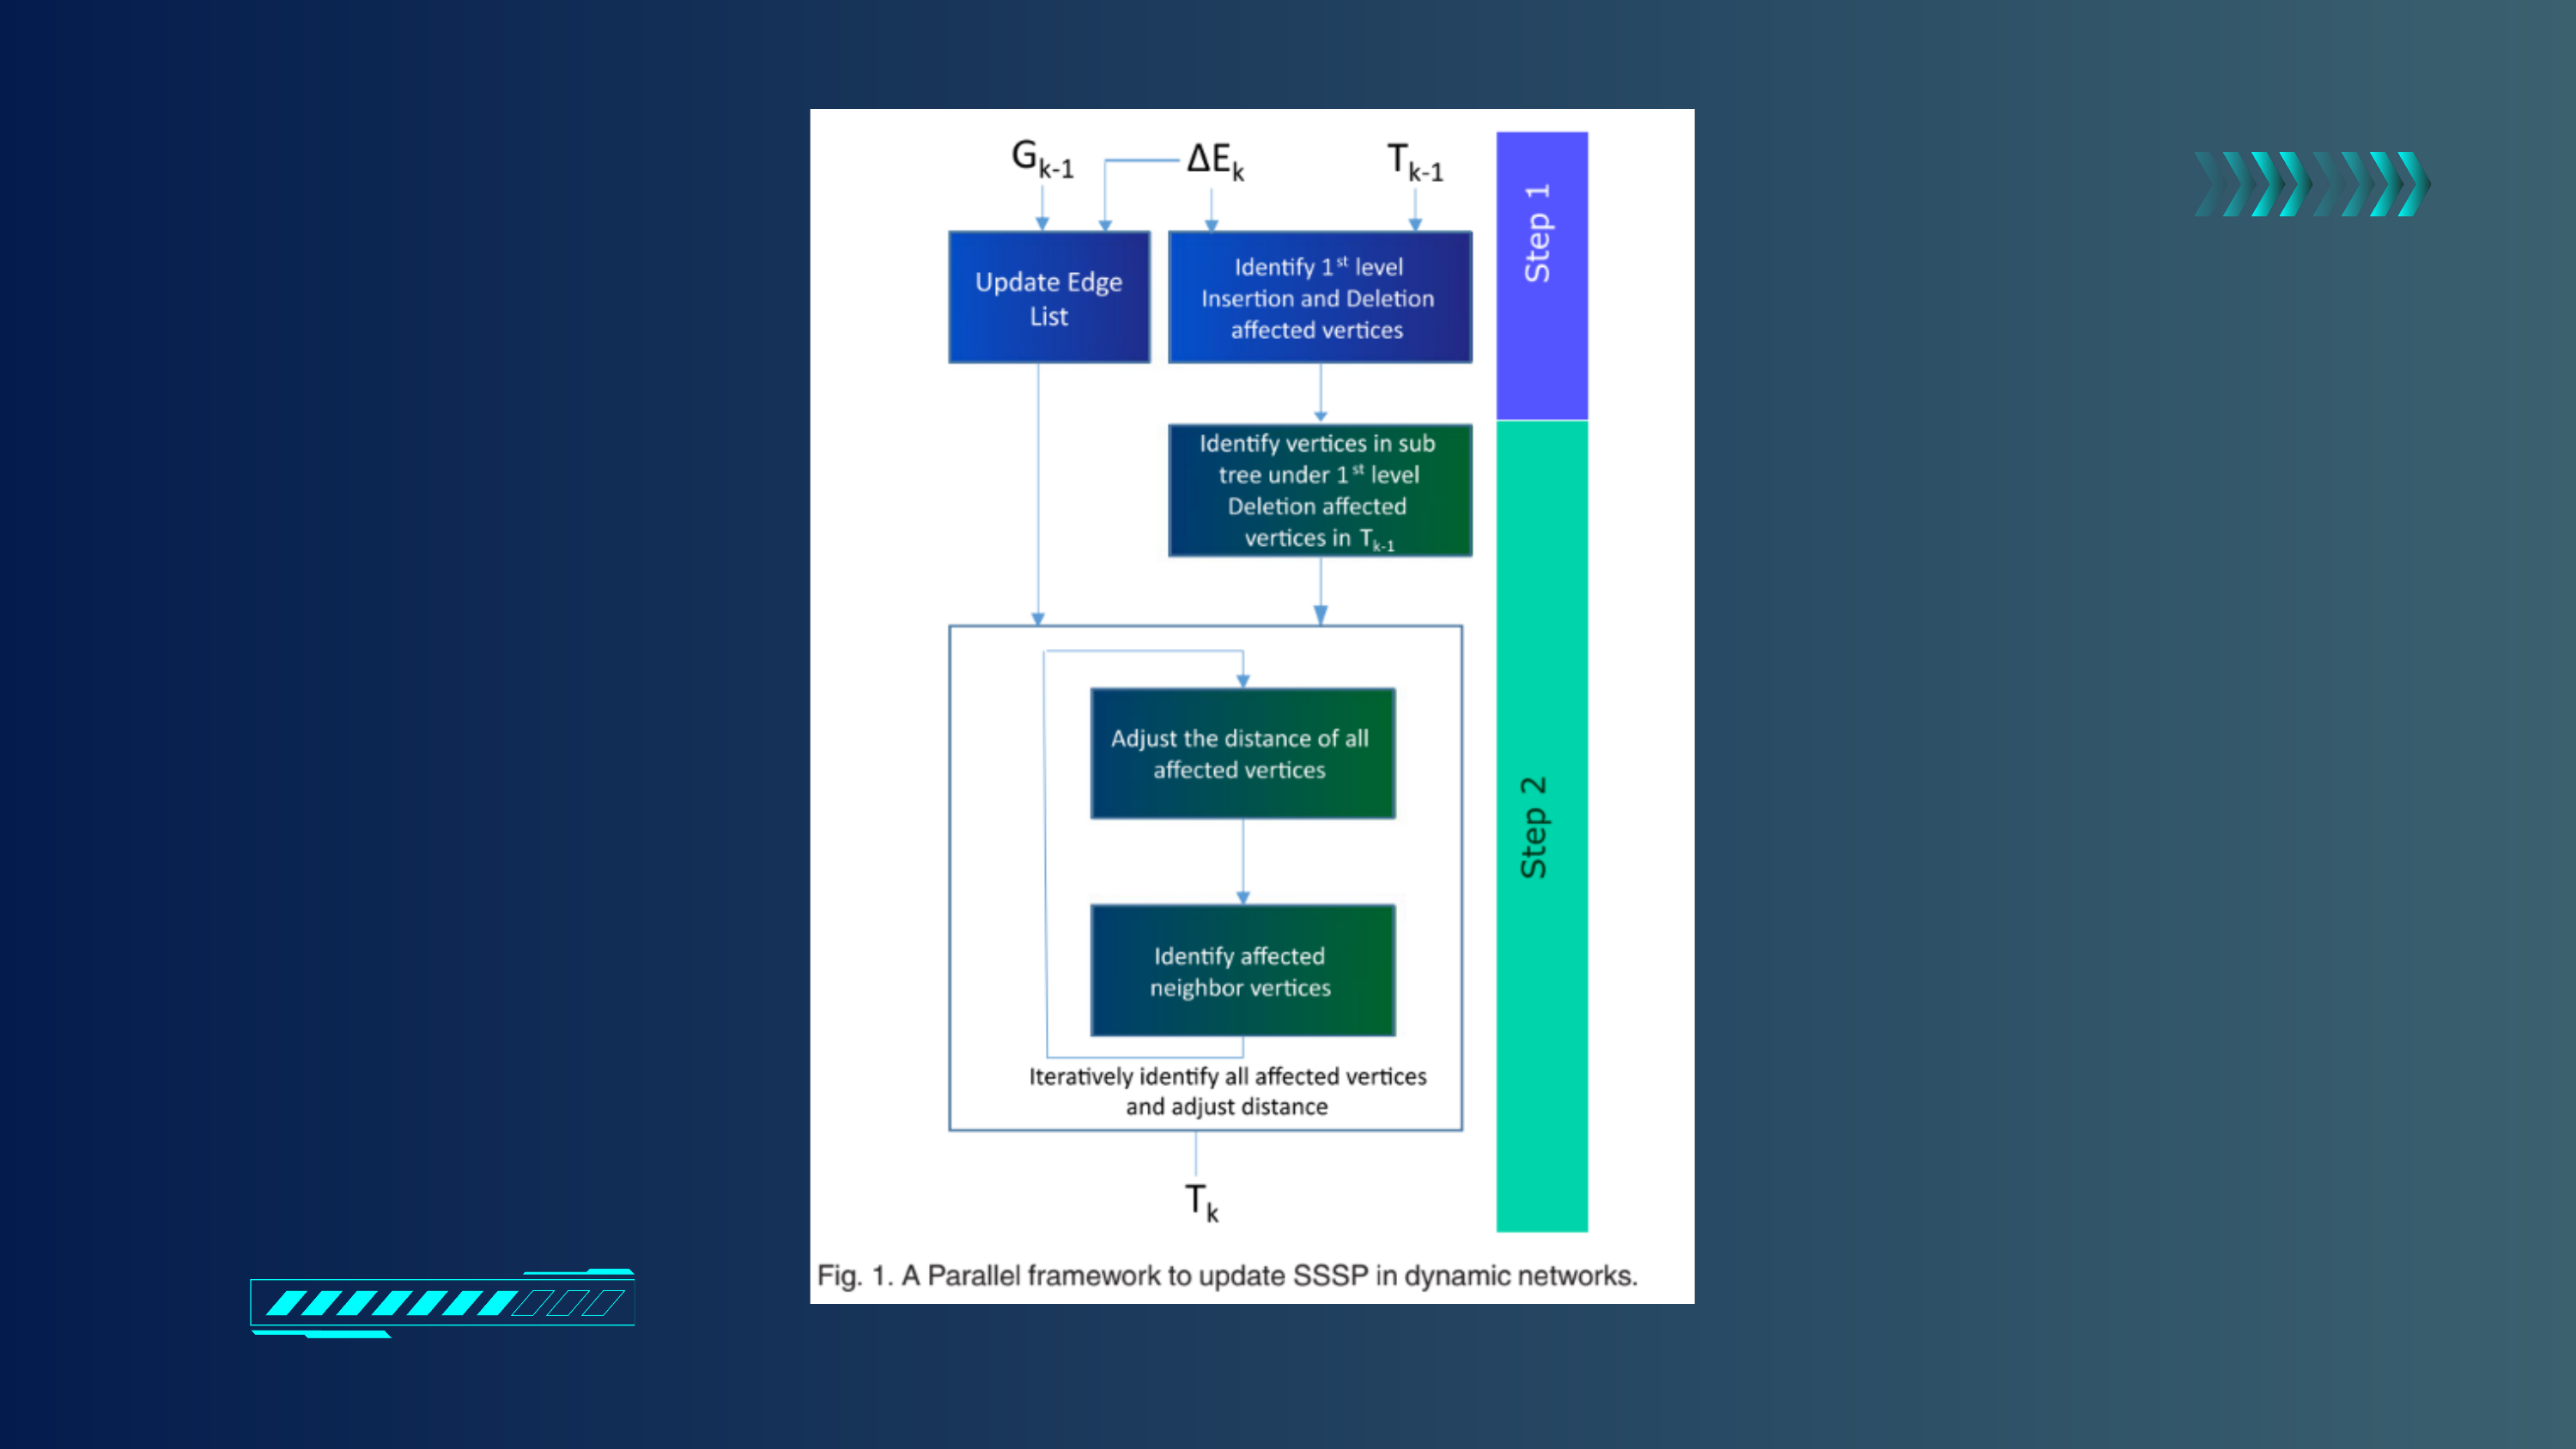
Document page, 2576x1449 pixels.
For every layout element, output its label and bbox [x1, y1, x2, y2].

text_box [250, 1269, 635, 1338]
text_box [2194, 152, 2313, 216]
text_box [810, 109, 1695, 1304]
text_box [2313, 152, 2432, 216]
